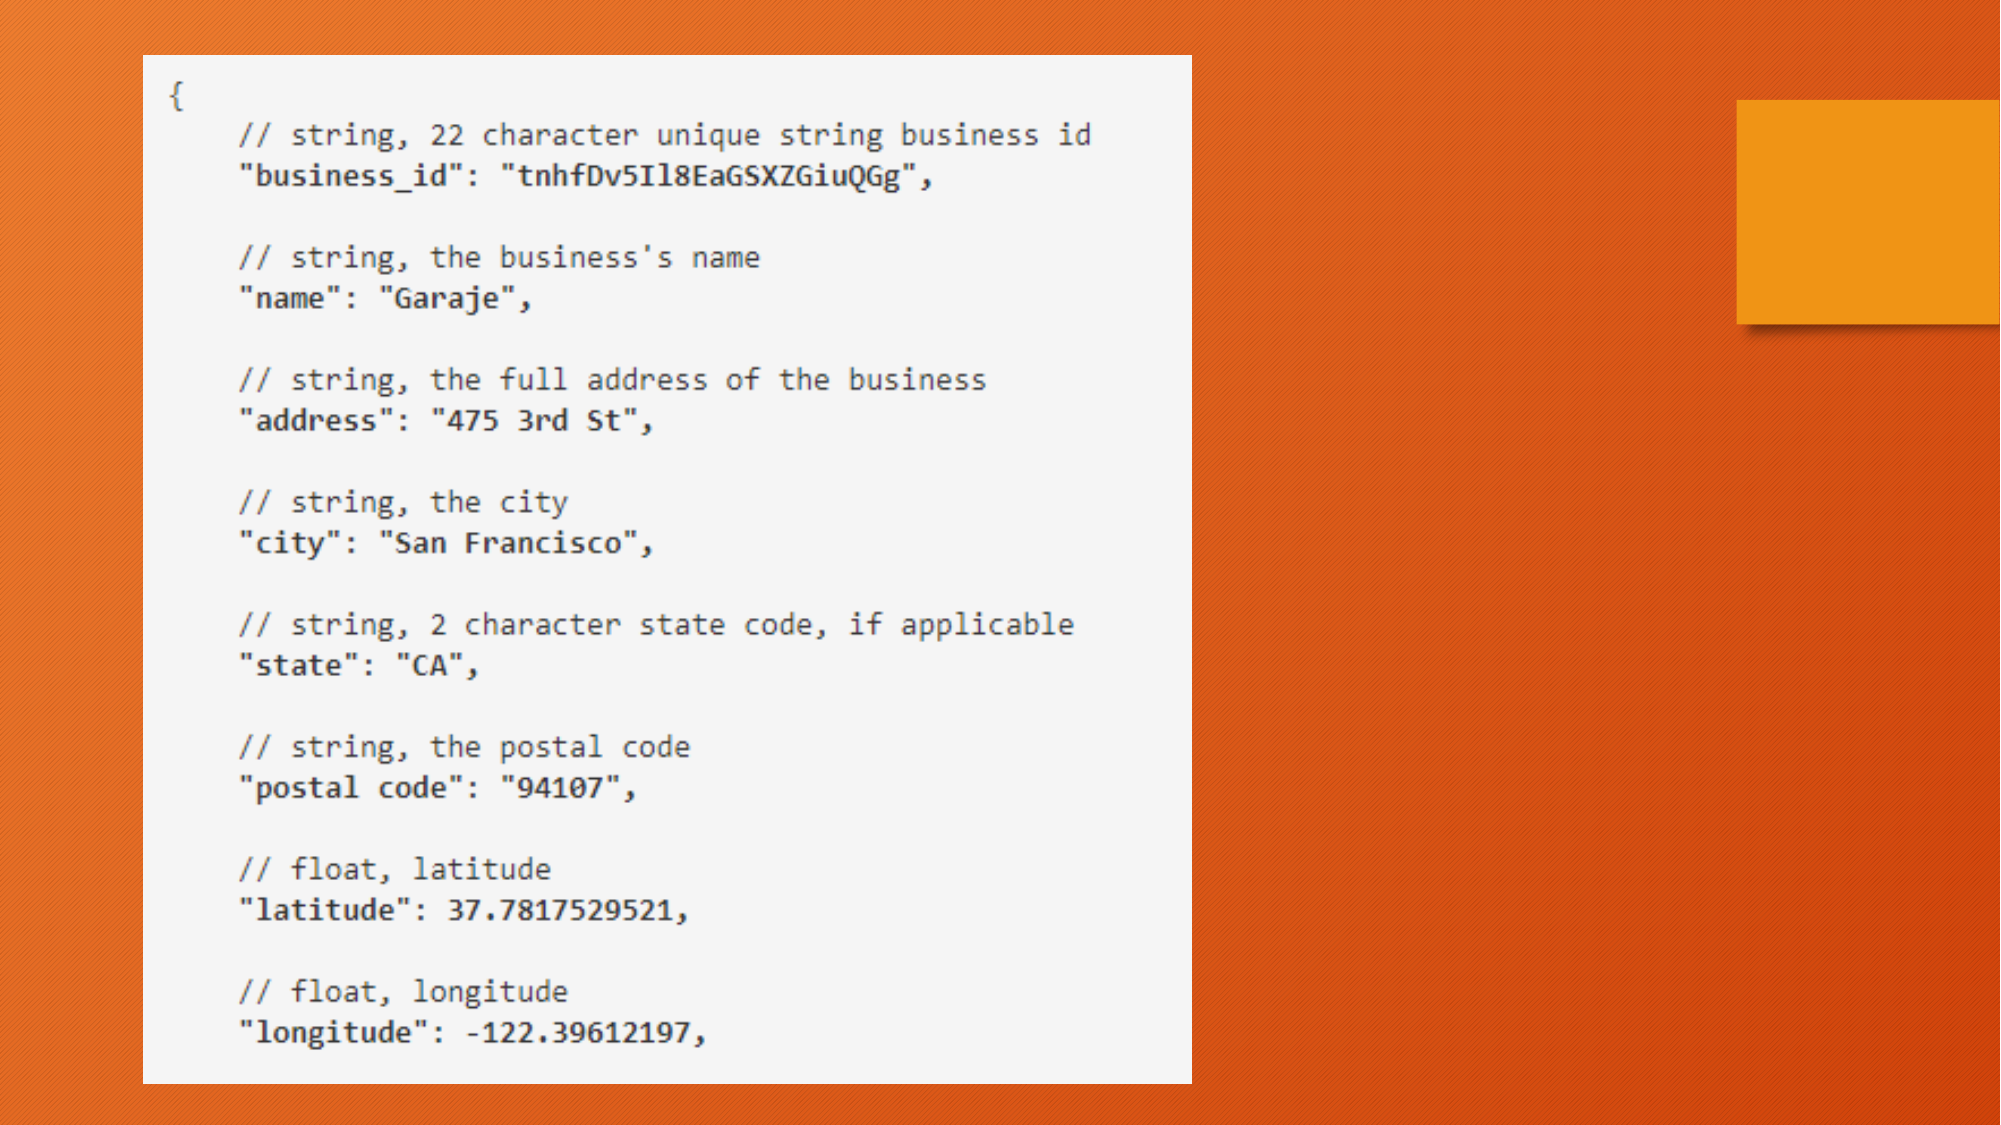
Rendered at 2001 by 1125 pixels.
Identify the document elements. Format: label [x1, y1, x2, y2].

picture [143, 55, 1192, 1084]
picture [1736, 325, 2000, 347]
